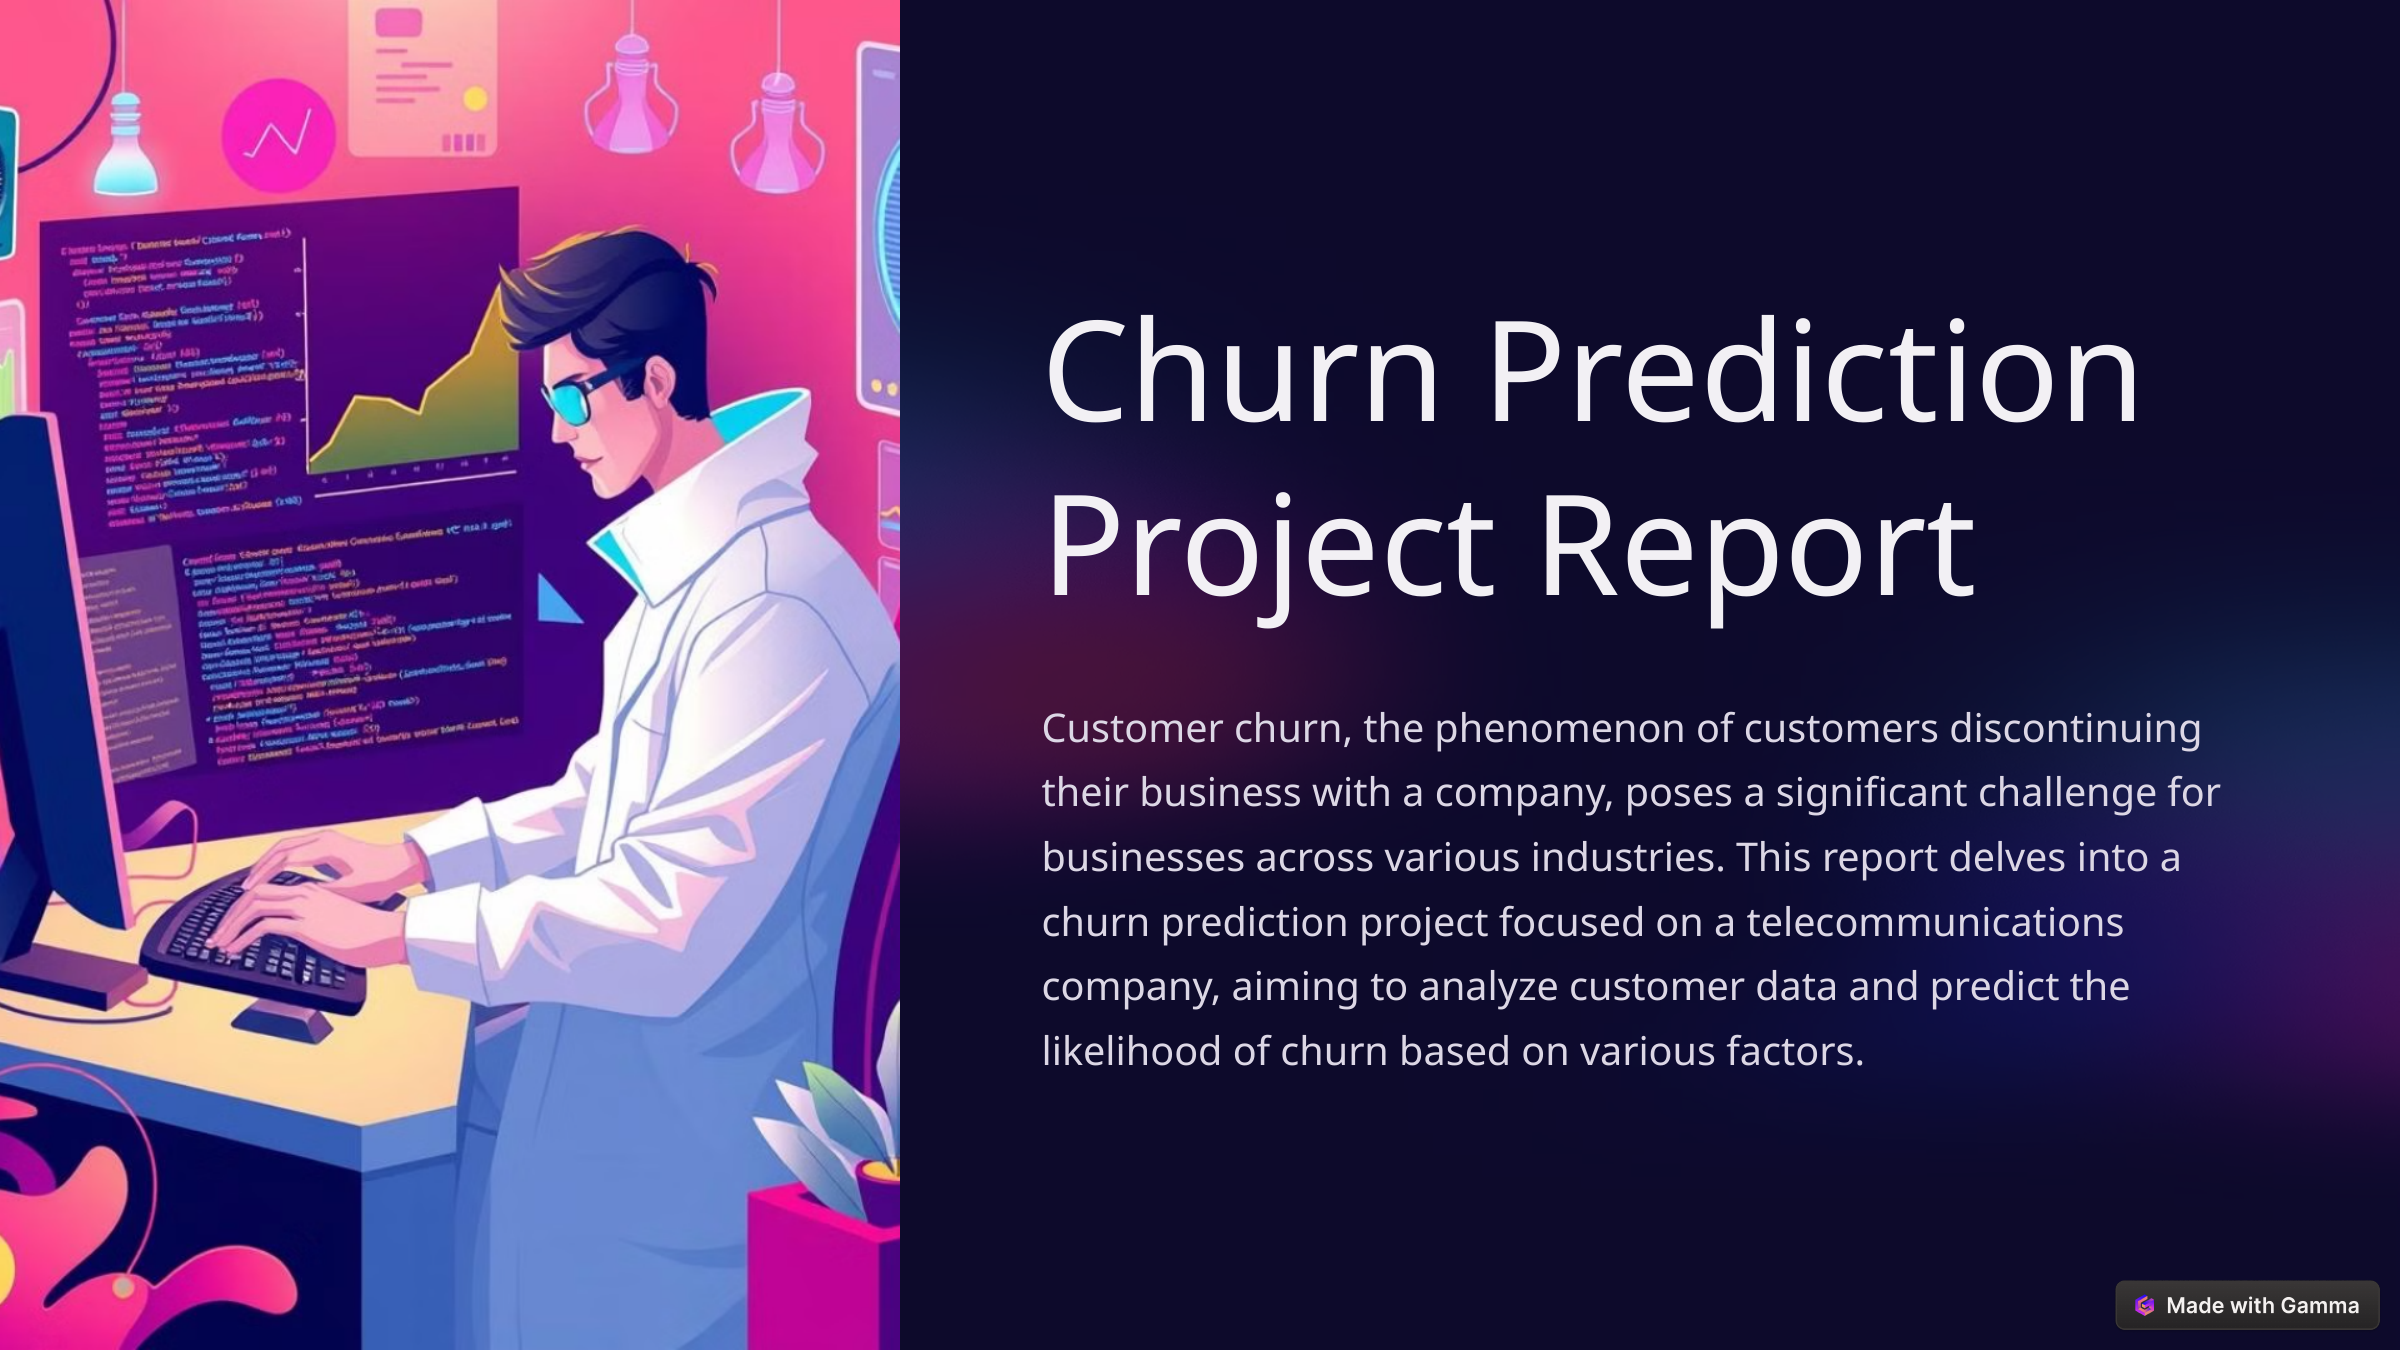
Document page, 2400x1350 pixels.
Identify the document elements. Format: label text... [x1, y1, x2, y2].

picture [0, 0, 900, 1350]
picture [2106, 1271, 2389, 1339]
text_box Churn Prediction Project Report [1041, 275, 2259, 625]
text_box Customer churn, the phenomenon of customers discontinuing their business with a company, poses a significant challenge for businesses across various industries. This report delves into a churn prediction project focused on a telecommunications company, aiming to analyze customer data and predict the likelihood of churn based on various factors. [1041, 685, 2259, 1075]
